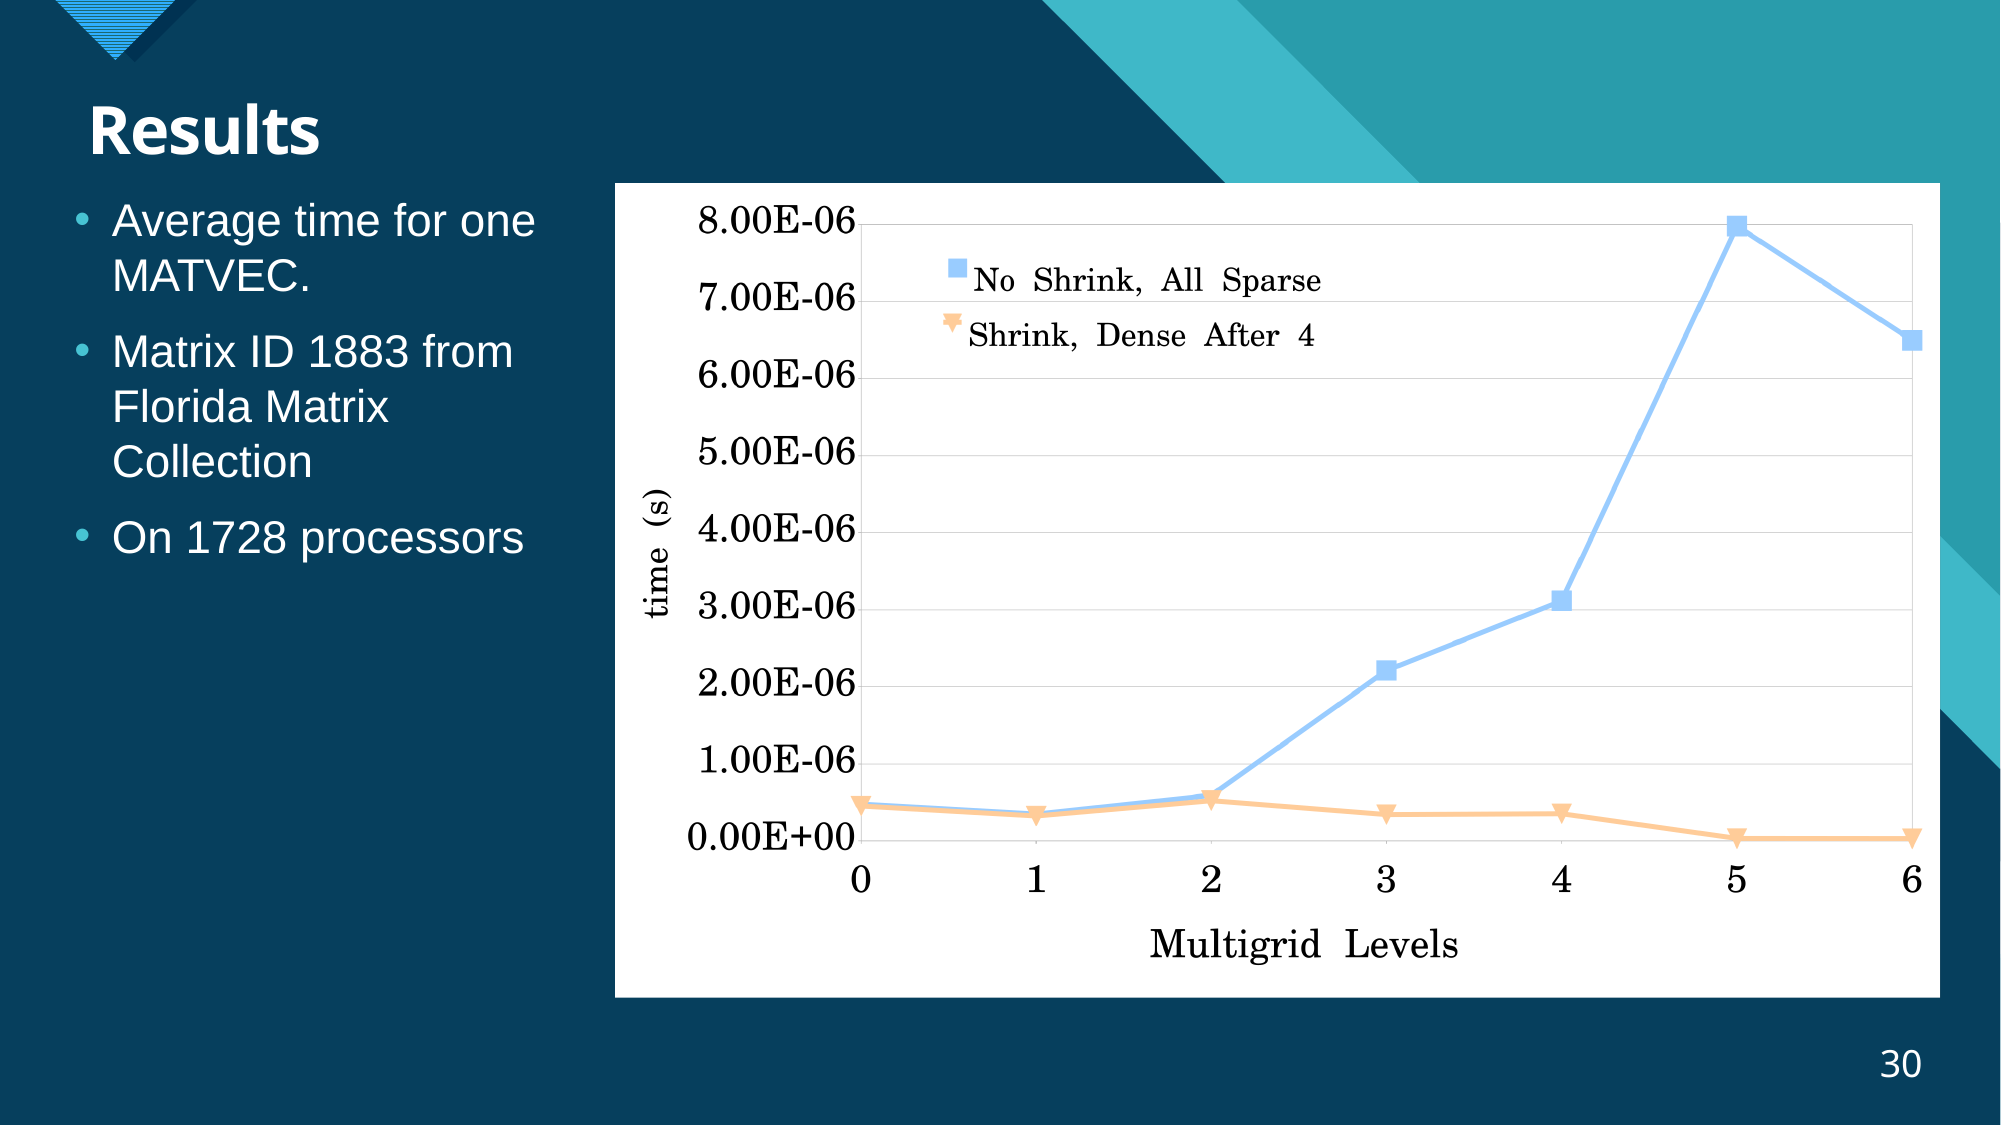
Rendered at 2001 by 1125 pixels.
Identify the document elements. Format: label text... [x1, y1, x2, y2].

title Results [72, 89, 1913, 177]
picture [616, 182, 1942, 997]
slide_number 30 [1845, 1035, 1938, 1096]
list Average time for one MATVEC. Matrix ID 1883 from Florida Matrix Collection On 1728 processors [59, 183, 615, 600]
